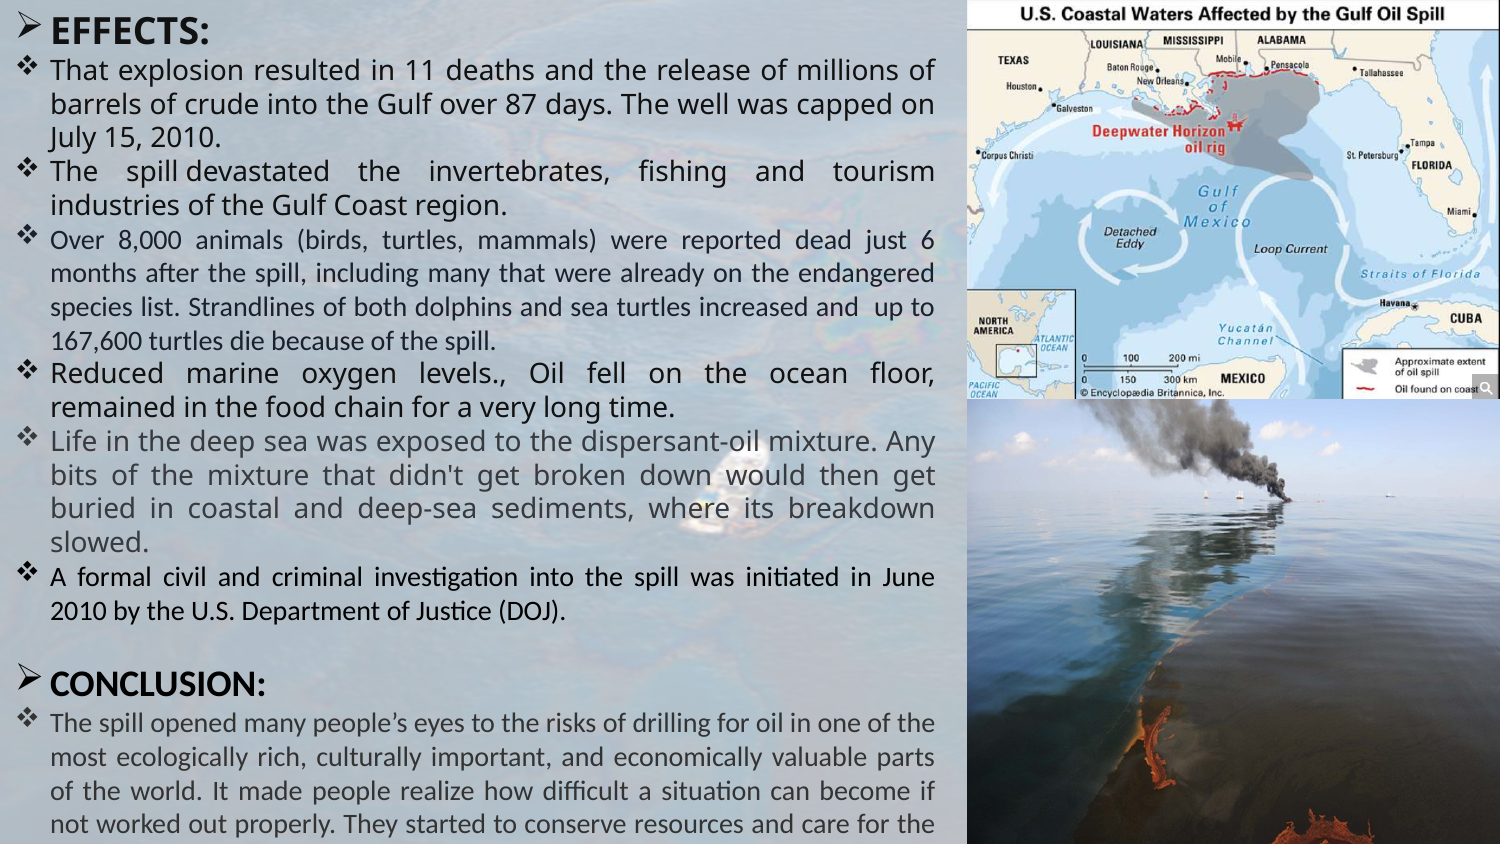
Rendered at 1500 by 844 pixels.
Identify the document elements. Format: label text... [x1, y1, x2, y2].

picture [967, 0, 1500, 844]
text_box EFFECTS: That explosion resulted in 11 deaths and the release of millions of barrels of crude into the Gulf over 87 days. The well was capped on July 15, 2010. The spill devastated the invertebrates, fishing and tourism industries of the Gulf Coast region. Over 8,000 animals (birds, turtles, mammals) were reported dead just 6 months after the spill, including many that were already on the endangered species list. Strandlines of both dolphins and sea turtles increased and up to 167,600 turtles die because of the spill. Reduced marine oxygen levels., Oil fell on the ocean floor, remained in the food chain for a very long time. Life in the deep sea was exposed to the dispersant-oil mixture. Any bits of the mixture that didn't get broken down would then get buried in coastal and deep-sea sediments, where its breakdown slowed. A formal civil and criminal investigation into the spill was initiated in June 2010 by the U.S. Department of Justice (DOJ). CONCLUSION: The spill opened many people’s eyes to the risks of drilling for oil in one of the most ecologically rich, culturally important, and economically valuable parts of the world. It made people realize how difficult a situation can become if not worked out properly. They started to conserve resources and care for the habitat. SOURCE: epa.gov, Britannica [0, 0, 952, 844]
